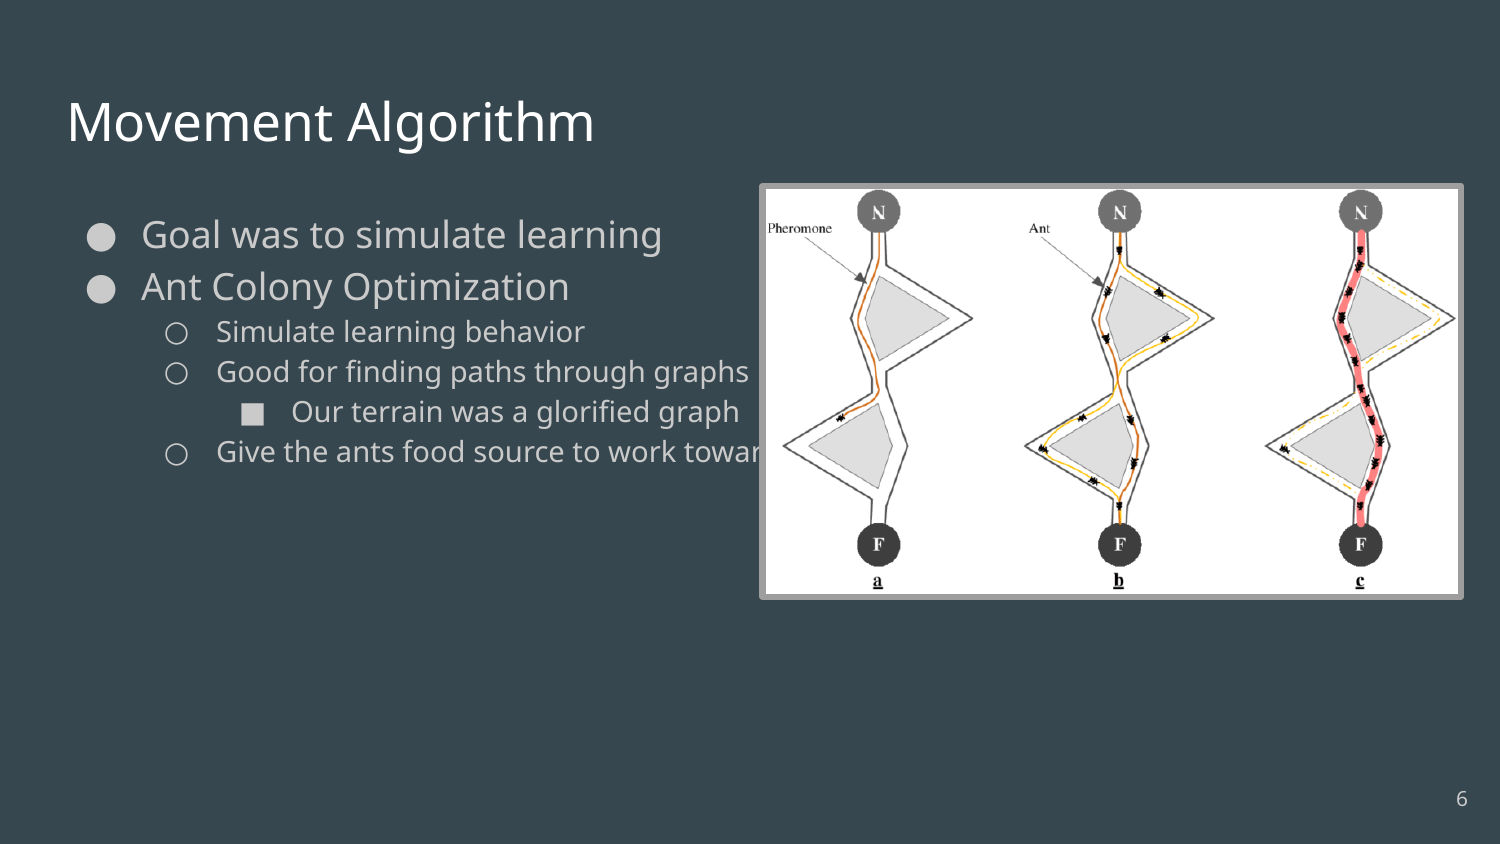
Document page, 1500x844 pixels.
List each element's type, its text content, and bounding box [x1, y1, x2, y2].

list Goal was to simulate learning Ant Colony Optimization Simulate learning behavior Good for finding paths through graphs Our terrain was a glorified graph Give the ants food source to work towards [51, 189, 759, 594]
picture [765, 188, 1458, 594]
title Movement Algorithm [51, 72, 1449, 167]
slide_number ‹#› [1392, 767, 1483, 833]
